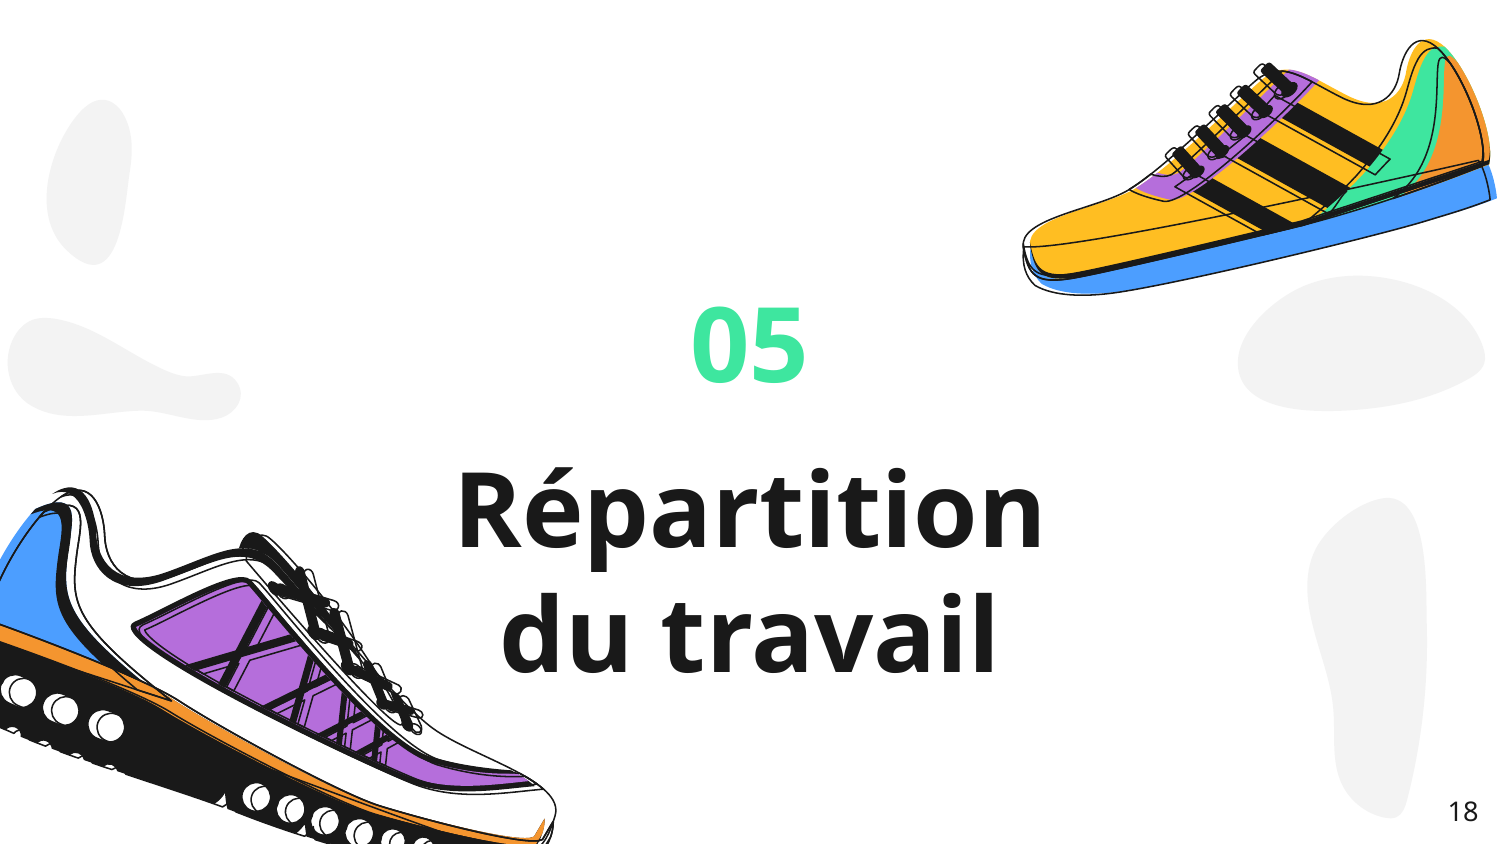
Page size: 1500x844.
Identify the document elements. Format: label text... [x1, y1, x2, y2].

slide_number ‹#› [1403, 779, 1494, 844]
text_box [0, 543, 587, 816]
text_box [1007, 68, 1490, 264]
title 05 [660, 256, 840, 425]
title Répartition du travail [392, 428, 1108, 588]
